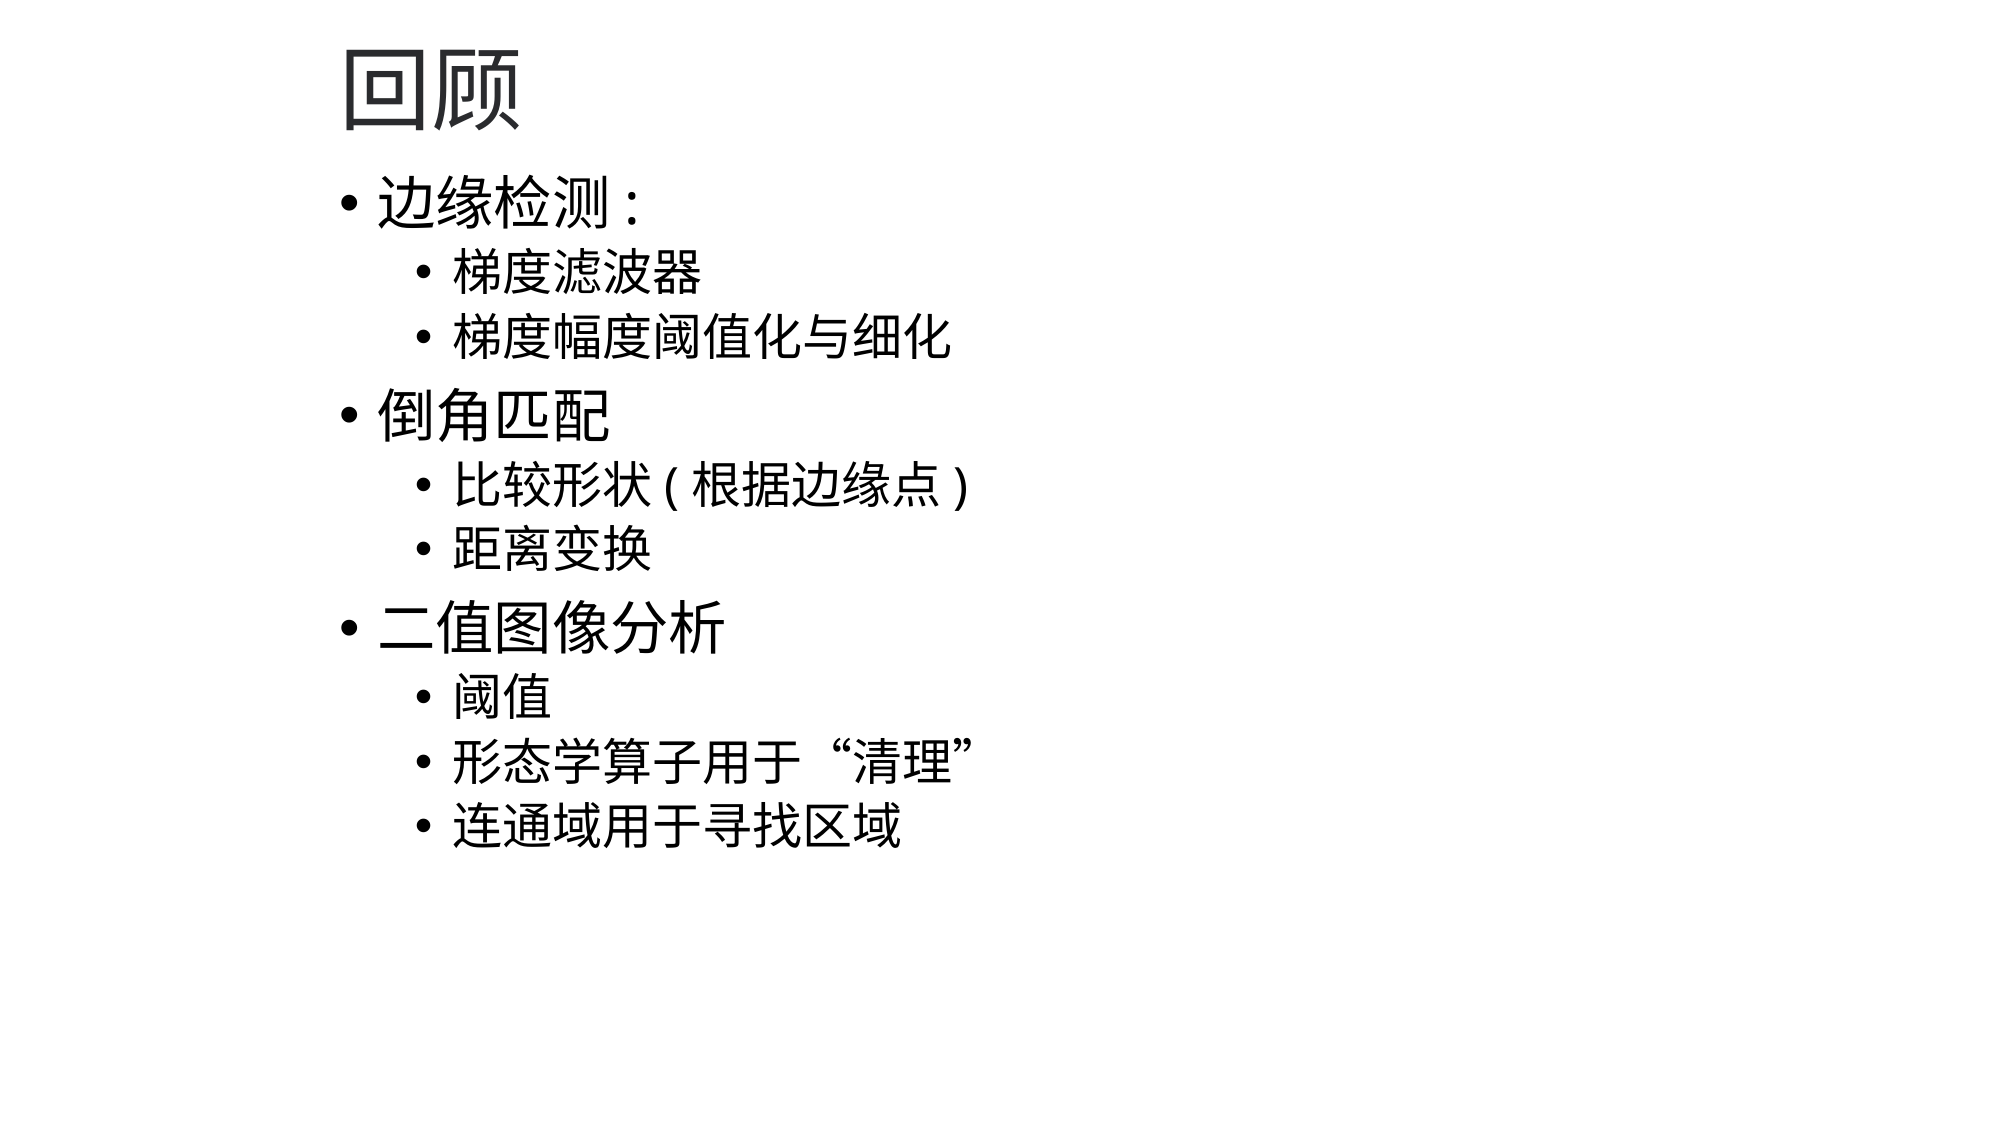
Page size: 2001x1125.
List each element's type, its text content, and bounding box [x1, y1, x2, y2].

title 回顾 [324, 0, 1675, 166]
list 边缘检测: 梯度滤波器 梯度幅度阈值化与细化 倒角匹配 比较形状(根据边缘点) 距离变换 二值图像分析 阈值 形态学算子用于“清理” 连通域用于寻找区域 [324, 166, 1675, 1056]
